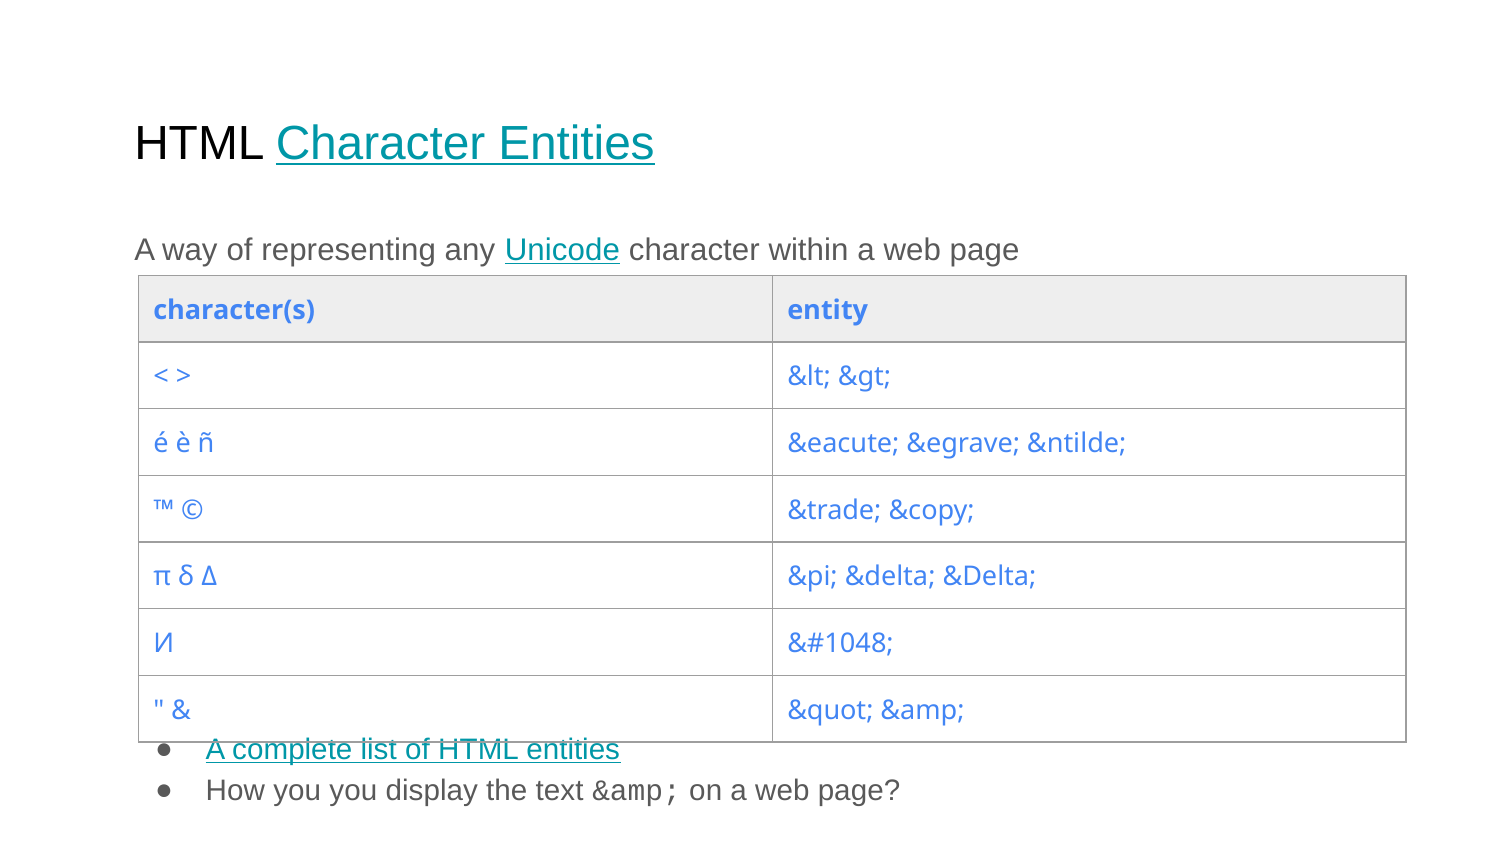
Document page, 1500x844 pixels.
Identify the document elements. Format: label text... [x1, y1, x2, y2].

table_cell &#1048; [773, 609, 1405, 675]
table_cell ™ © [139, 476, 772, 541]
table_header character(s) [139, 276, 772, 341]
list A way of representing any Unicode character within a web page [119, 209, 1381, 297]
table_cell &eacute; &egrave; &ntilde; [773, 409, 1405, 475]
table_cell &trade; &copy; [773, 476, 1405, 541]
table_cell π δ Δ [139, 543, 772, 608]
title HTML Character Entities [119, 97, 1381, 185]
table_cell И [139, 609, 772, 675]
table_cell < > [139, 343, 772, 408]
list A complete list of HTML entities How you you display the text &amp; on a web page? [119, 710, 1184, 823]
table_cell &lt; &gt; [773, 343, 1405, 408]
table_cell &quot; &amp; [773, 676, 1405, 741]
table_cell " & [139, 676, 772, 741]
table_cell é è ñ [139, 409, 772, 475]
table_header entity [773, 276, 1405, 341]
table_cell &pi; &delta; &Delta; [773, 543, 1405, 608]
